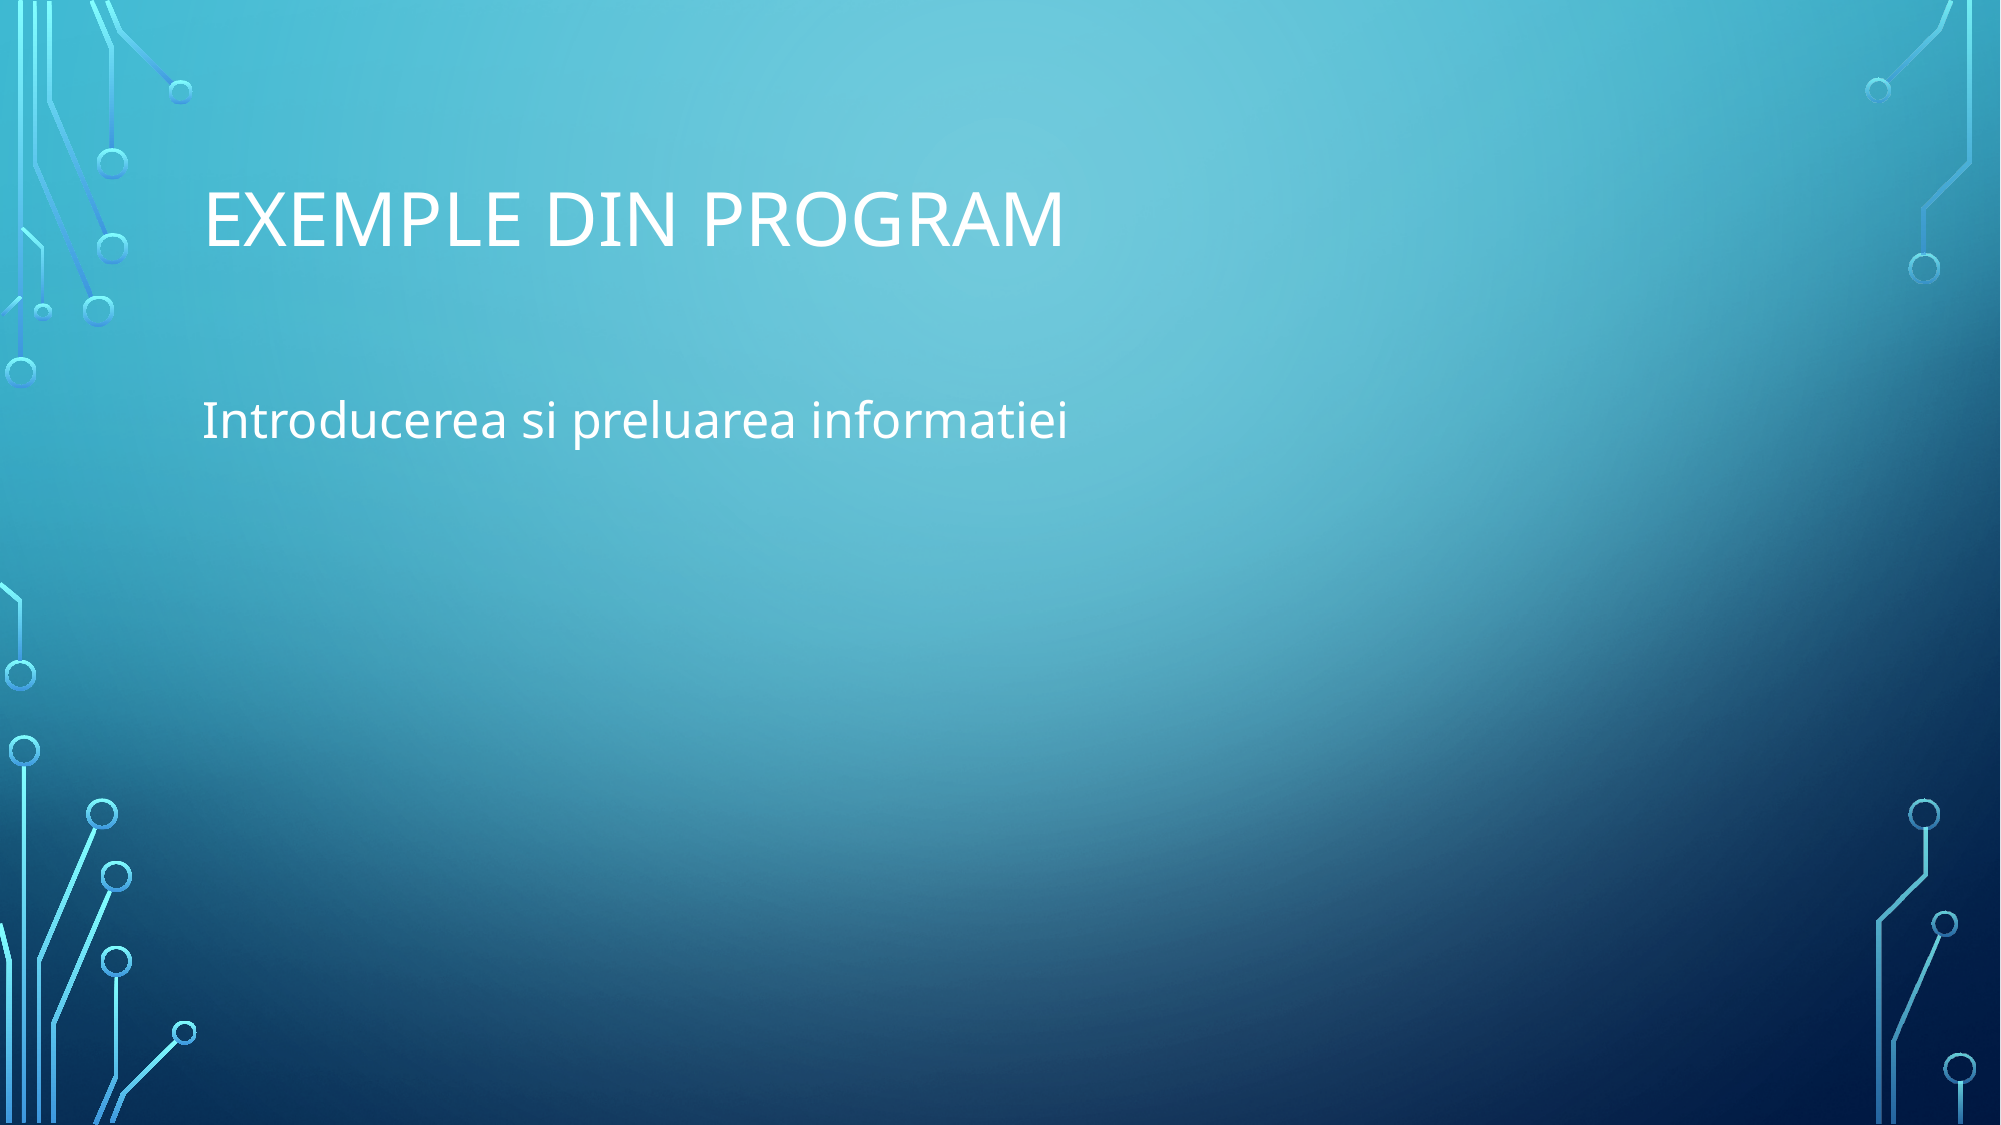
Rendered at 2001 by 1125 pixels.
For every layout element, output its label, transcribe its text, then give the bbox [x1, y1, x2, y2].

title Exemple din program [187, 101, 1813, 344]
list Introducerea si preluarea informatiei [187, 369, 1813, 950]
